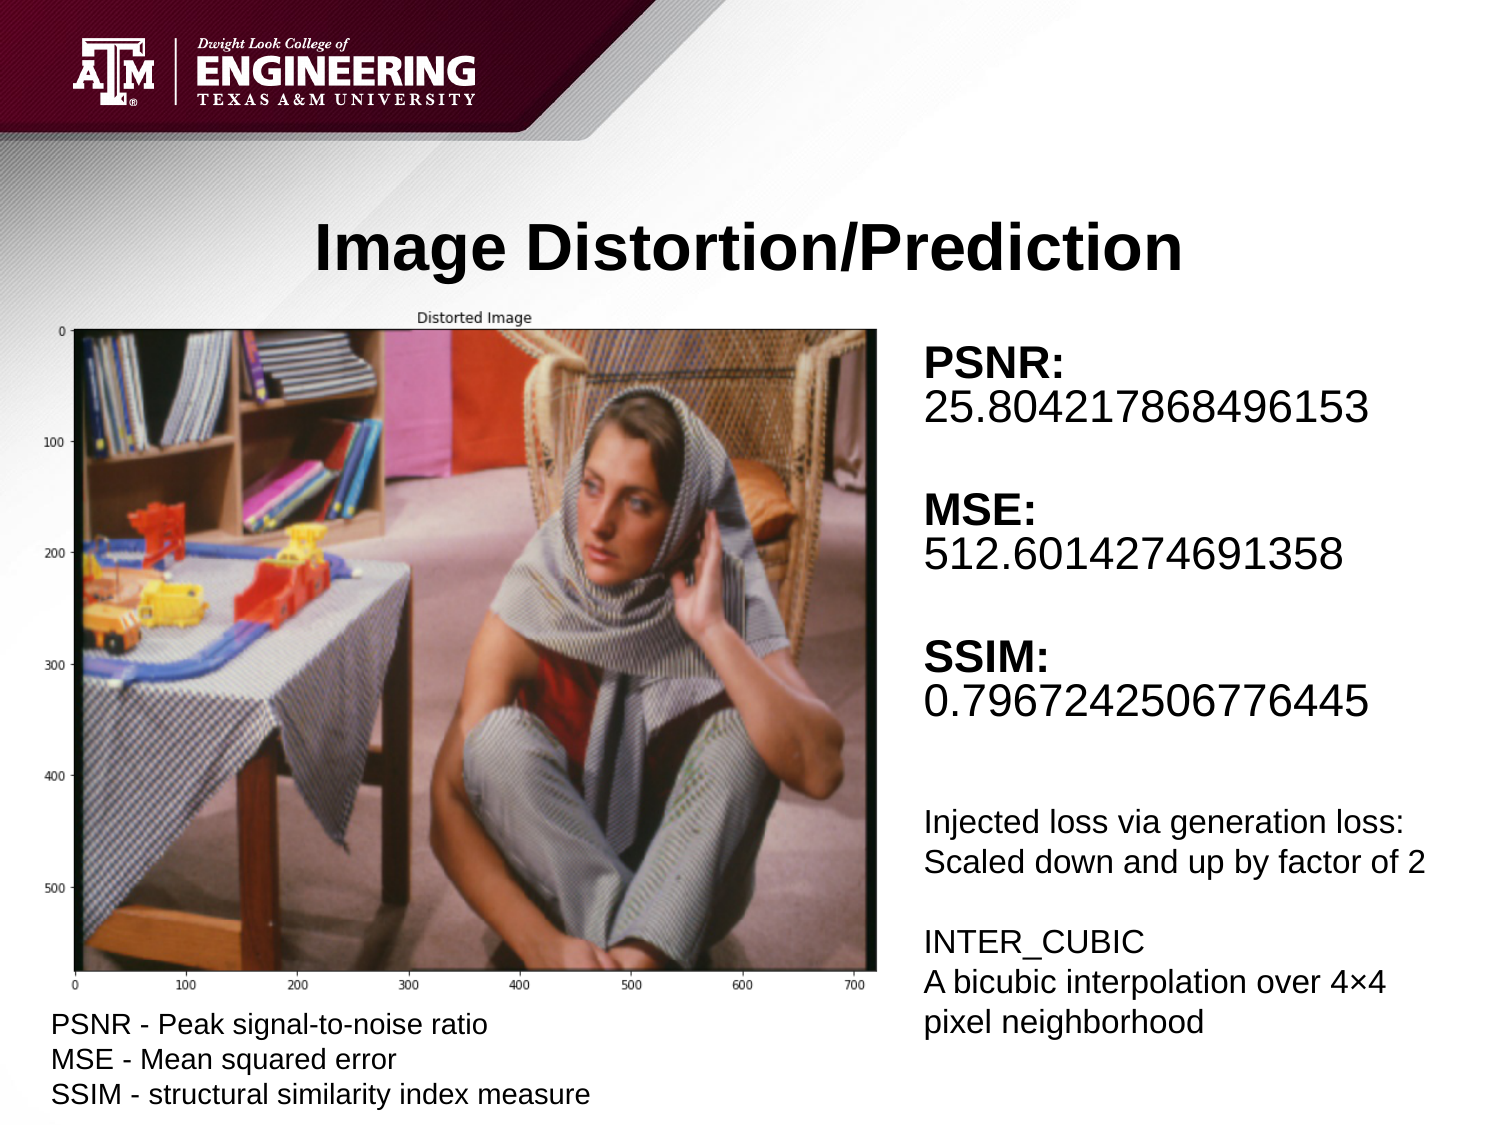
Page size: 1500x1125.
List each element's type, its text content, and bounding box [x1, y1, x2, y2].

text_box Injected loss via generation loss: Scaled down and up by factor of 2 INTER_CUBIC A bicubic interpolation over 4×4 pixel neighborhood [908, 785, 1461, 1056]
title Image Distortion/Prediction [75, 172, 1425, 304]
picture [0, 0, 1500, 1125]
list PSNR: 25.804217868496153 MSE: 512.6014274691358 SSIM: 0.7967242506776445 [908, 336, 1425, 754]
text_box PSNR - Peak signal-to-noise ratio MSE - Mean squared error SSIM - structural similarity index measure [35, 990, 1448, 1125]
